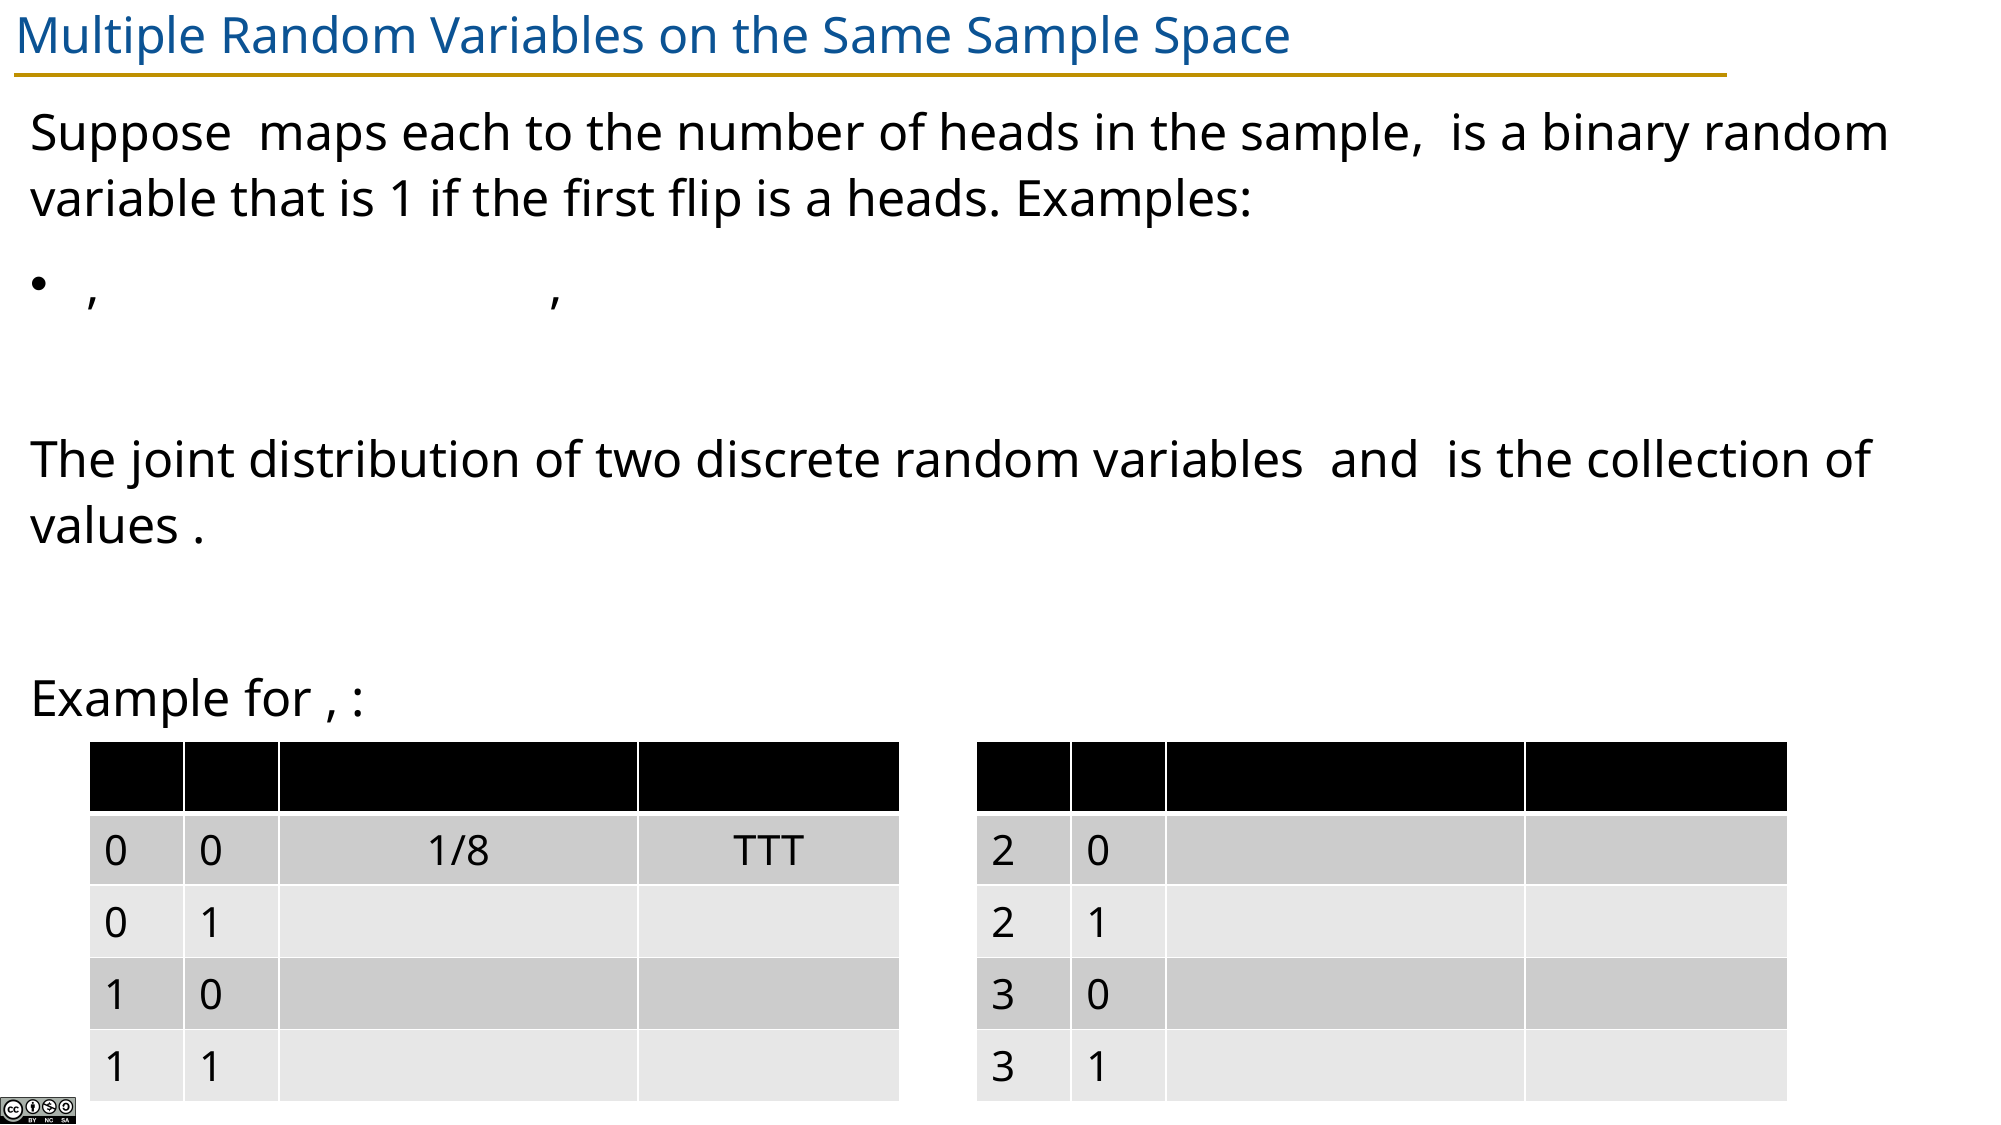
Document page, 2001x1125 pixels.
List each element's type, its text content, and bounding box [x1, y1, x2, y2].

picture [0, 1097, 76, 1124]
title Multiple Random Variables on the Same Sample Space [0, 0, 1725, 75]
